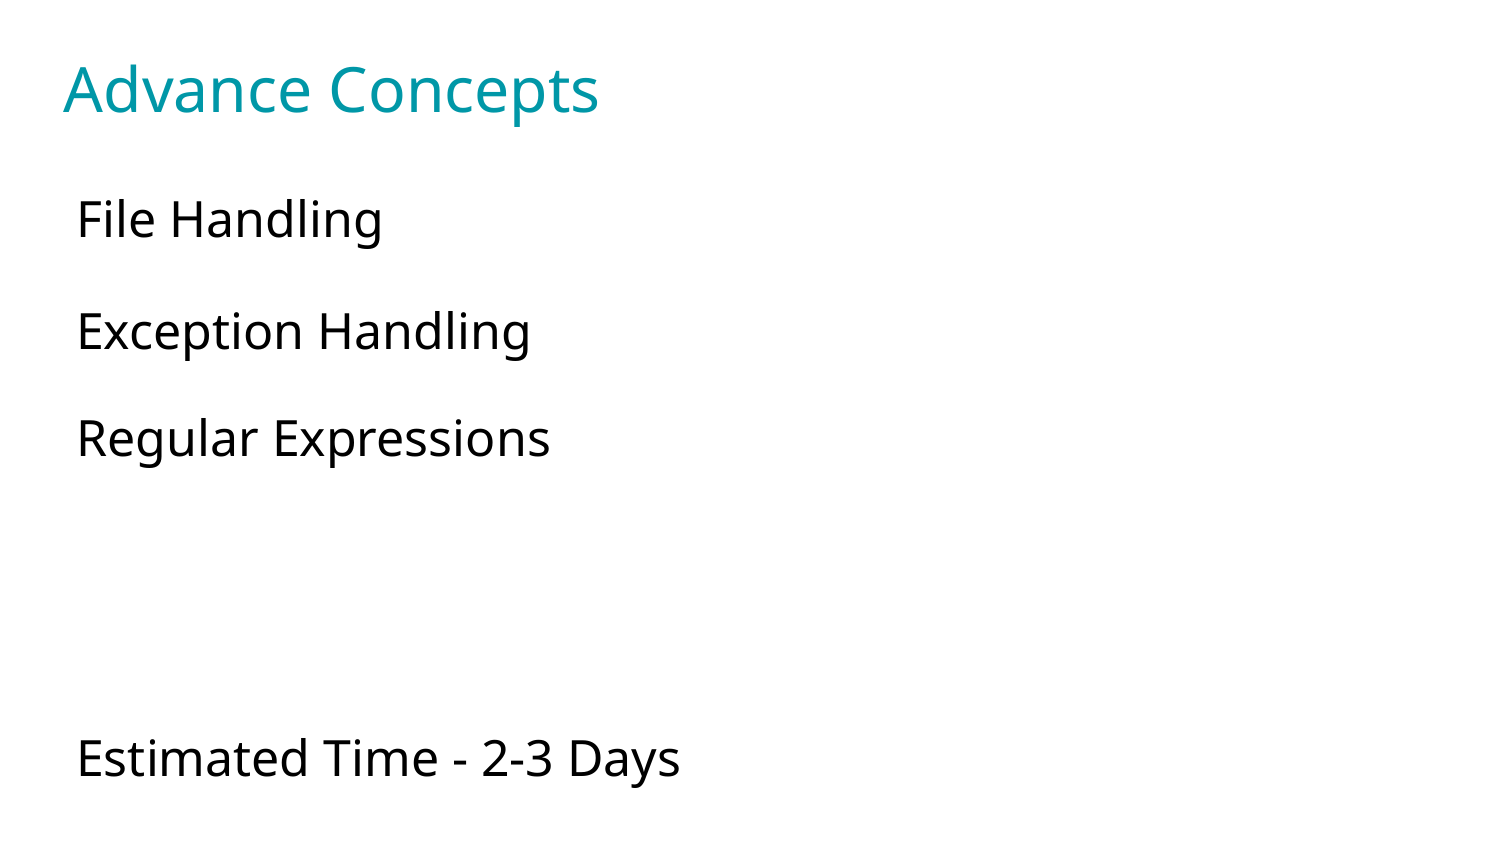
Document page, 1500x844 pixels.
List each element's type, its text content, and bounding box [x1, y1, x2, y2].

text_box File Handling [61, 172, 1470, 267]
text_box Exception Handling [61, 284, 1470, 379]
text_box Advance Concepts [48, 34, 1279, 143]
text_box Estimated Time - 2-3 Days [61, 711, 1470, 806]
text_box Regular Expressions [61, 391, 1470, 486]
